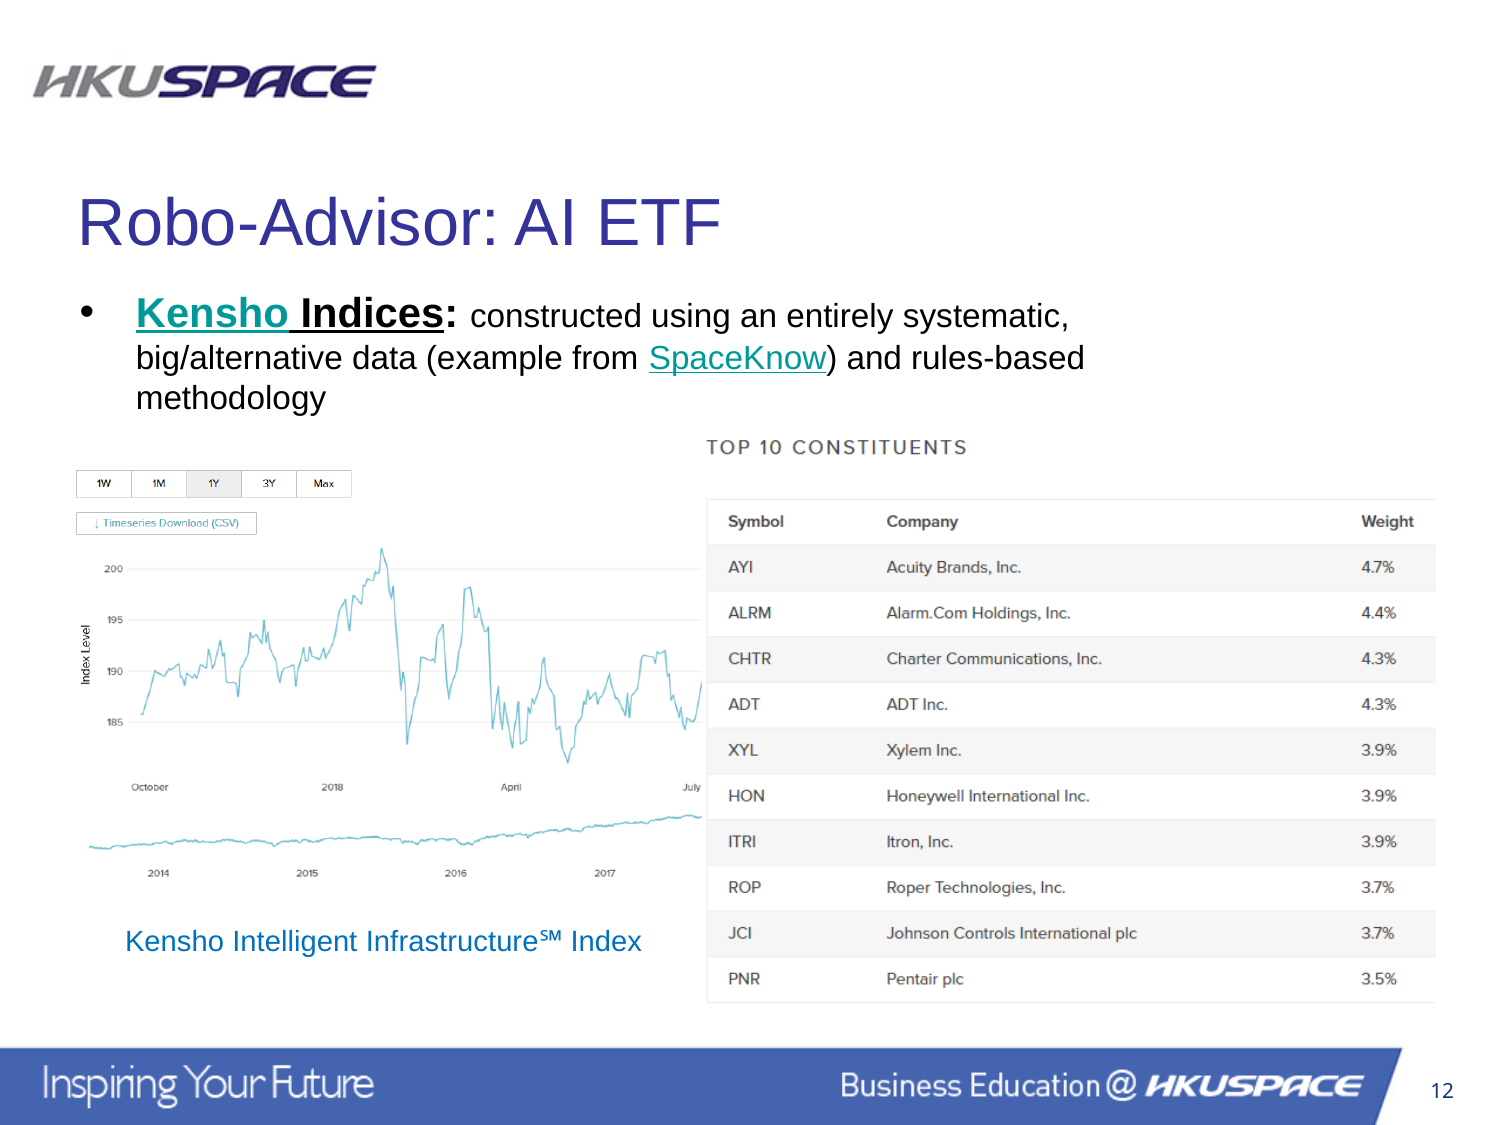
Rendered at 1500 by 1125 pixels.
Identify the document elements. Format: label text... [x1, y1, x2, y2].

text_box Kensho Indices: constructed using an entirely systematic, big/alternative data (example from SpaceKnow) and rules-based methodology [64, 278, 1235, 433]
text_box Kensho Intelligent Infrastructure℠ Index [110, 914, 658, 965]
slide_number 12 [1415, 1070, 1499, 1125]
title Robo-Advisor: AI ETF [62, 101, 1388, 266]
picture [0, 0, 1500, 1125]
